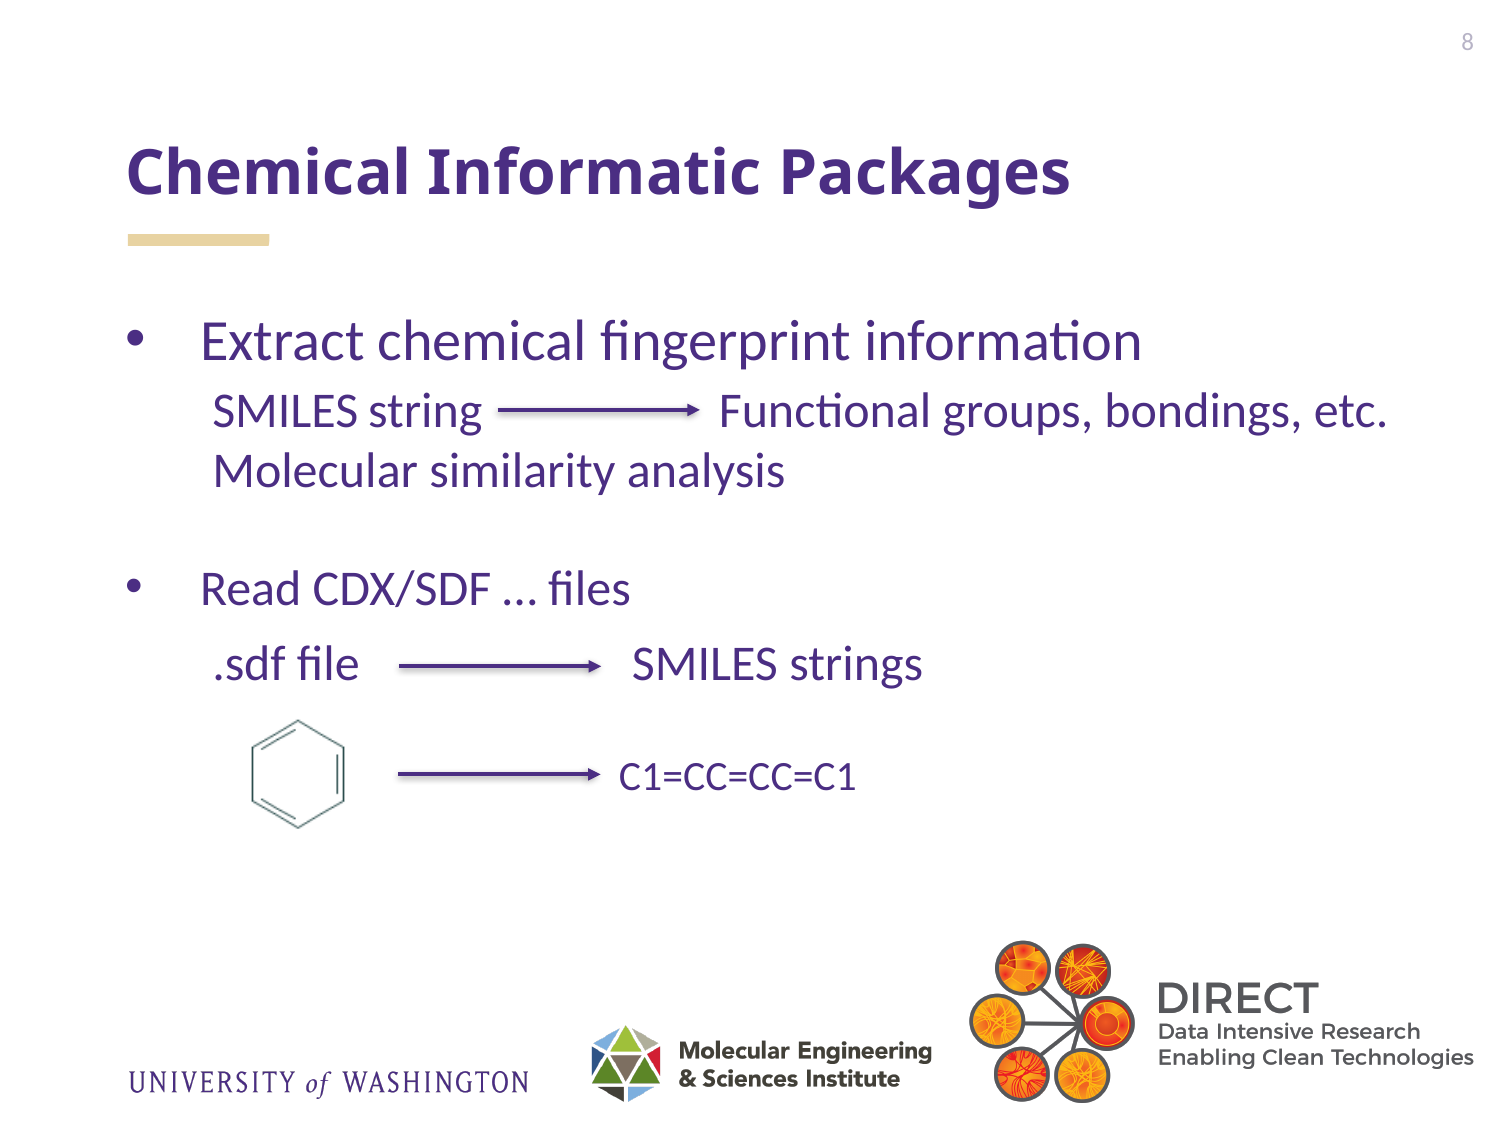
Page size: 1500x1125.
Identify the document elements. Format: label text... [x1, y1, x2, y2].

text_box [109, 294, 1405, 508]
picture [588, 1021, 933, 1107]
text_box C1=CC=CC=C1 [604, 741, 951, 807]
slide_number 8 [1151, 10, 1490, 71]
picture [129, 1071, 528, 1099]
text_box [197, 623, 1005, 700]
picture [219, 698, 376, 851]
text_box Read CDX/SDF … files [110, 547, 1220, 623]
title Chemical Informatic Packages [110, 51, 1453, 215]
picture [951, 914, 1500, 1125]
